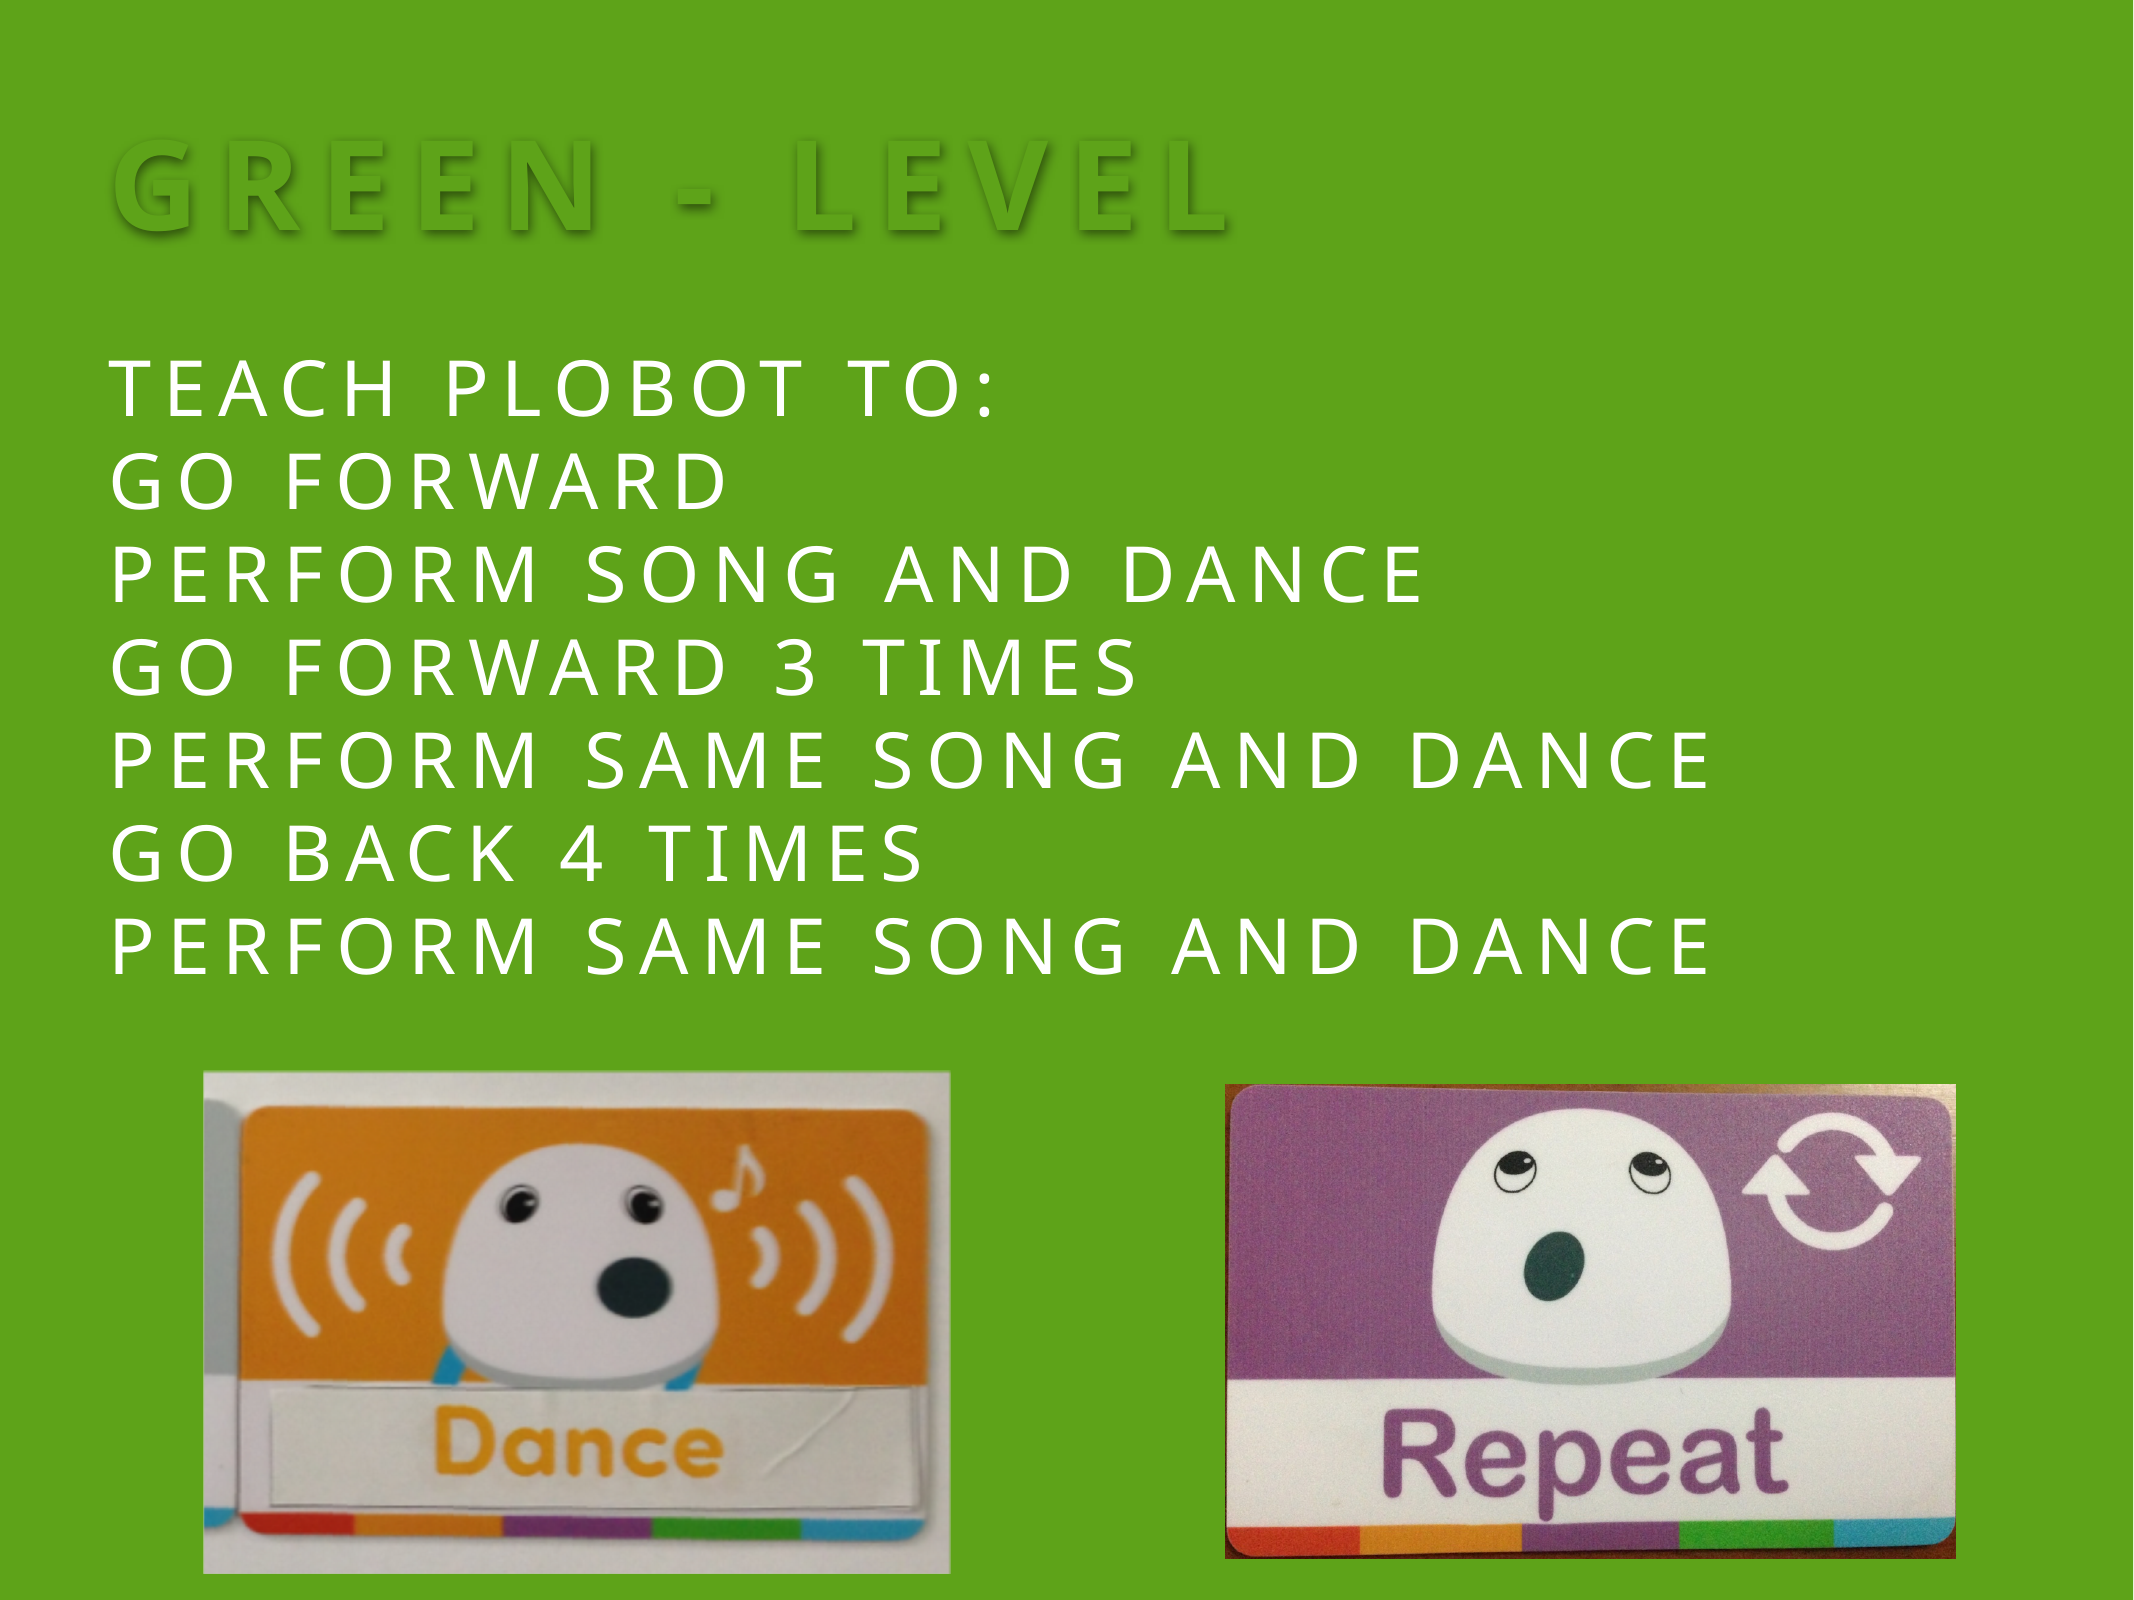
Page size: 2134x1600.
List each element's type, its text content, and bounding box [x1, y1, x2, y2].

picture [1225, 1084, 1956, 1559]
text_box [0, 0, 2134, 1600]
list green - level [107, 82, 2026, 279]
picture [205, 947, 950, 1600]
title teach Plobot to: go forward perform song and dance go forward 3 times perform same song and dance go back 4 times perform same song and dance [107, 290, 2026, 1051]
